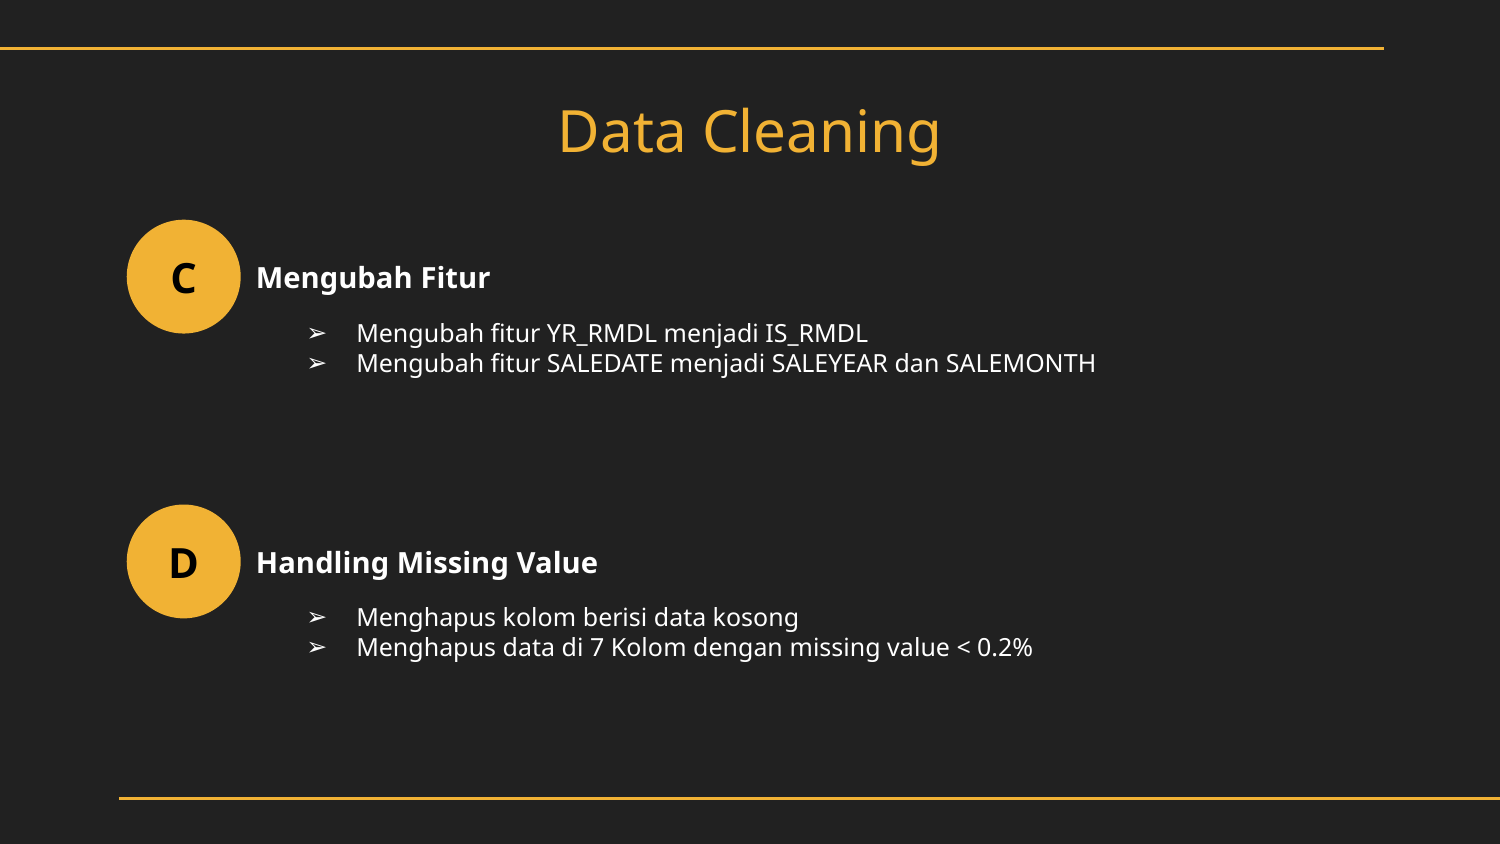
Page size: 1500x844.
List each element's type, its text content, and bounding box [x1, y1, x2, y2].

subtitle Mengubah fitur YR_RMDL menjadi IS_RMDL Mengubah fitur SALEDATE menjadi SALEYEAR dan SALEMONTH [266, 302, 1243, 381]
subtitle Menghapus kolom berisi data kosong Menghapus data di 7 Kolom dengan missing value < 0.2% [266, 586, 1123, 739]
text_box D [126, 504, 240, 619]
subtitle Handling Missing Value [240, 517, 616, 606]
subtitle Mengubah Fitur [240, 232, 616, 321]
title Data Cleaning [116, 90, 1383, 169]
text_box C [126, 219, 240, 334]
